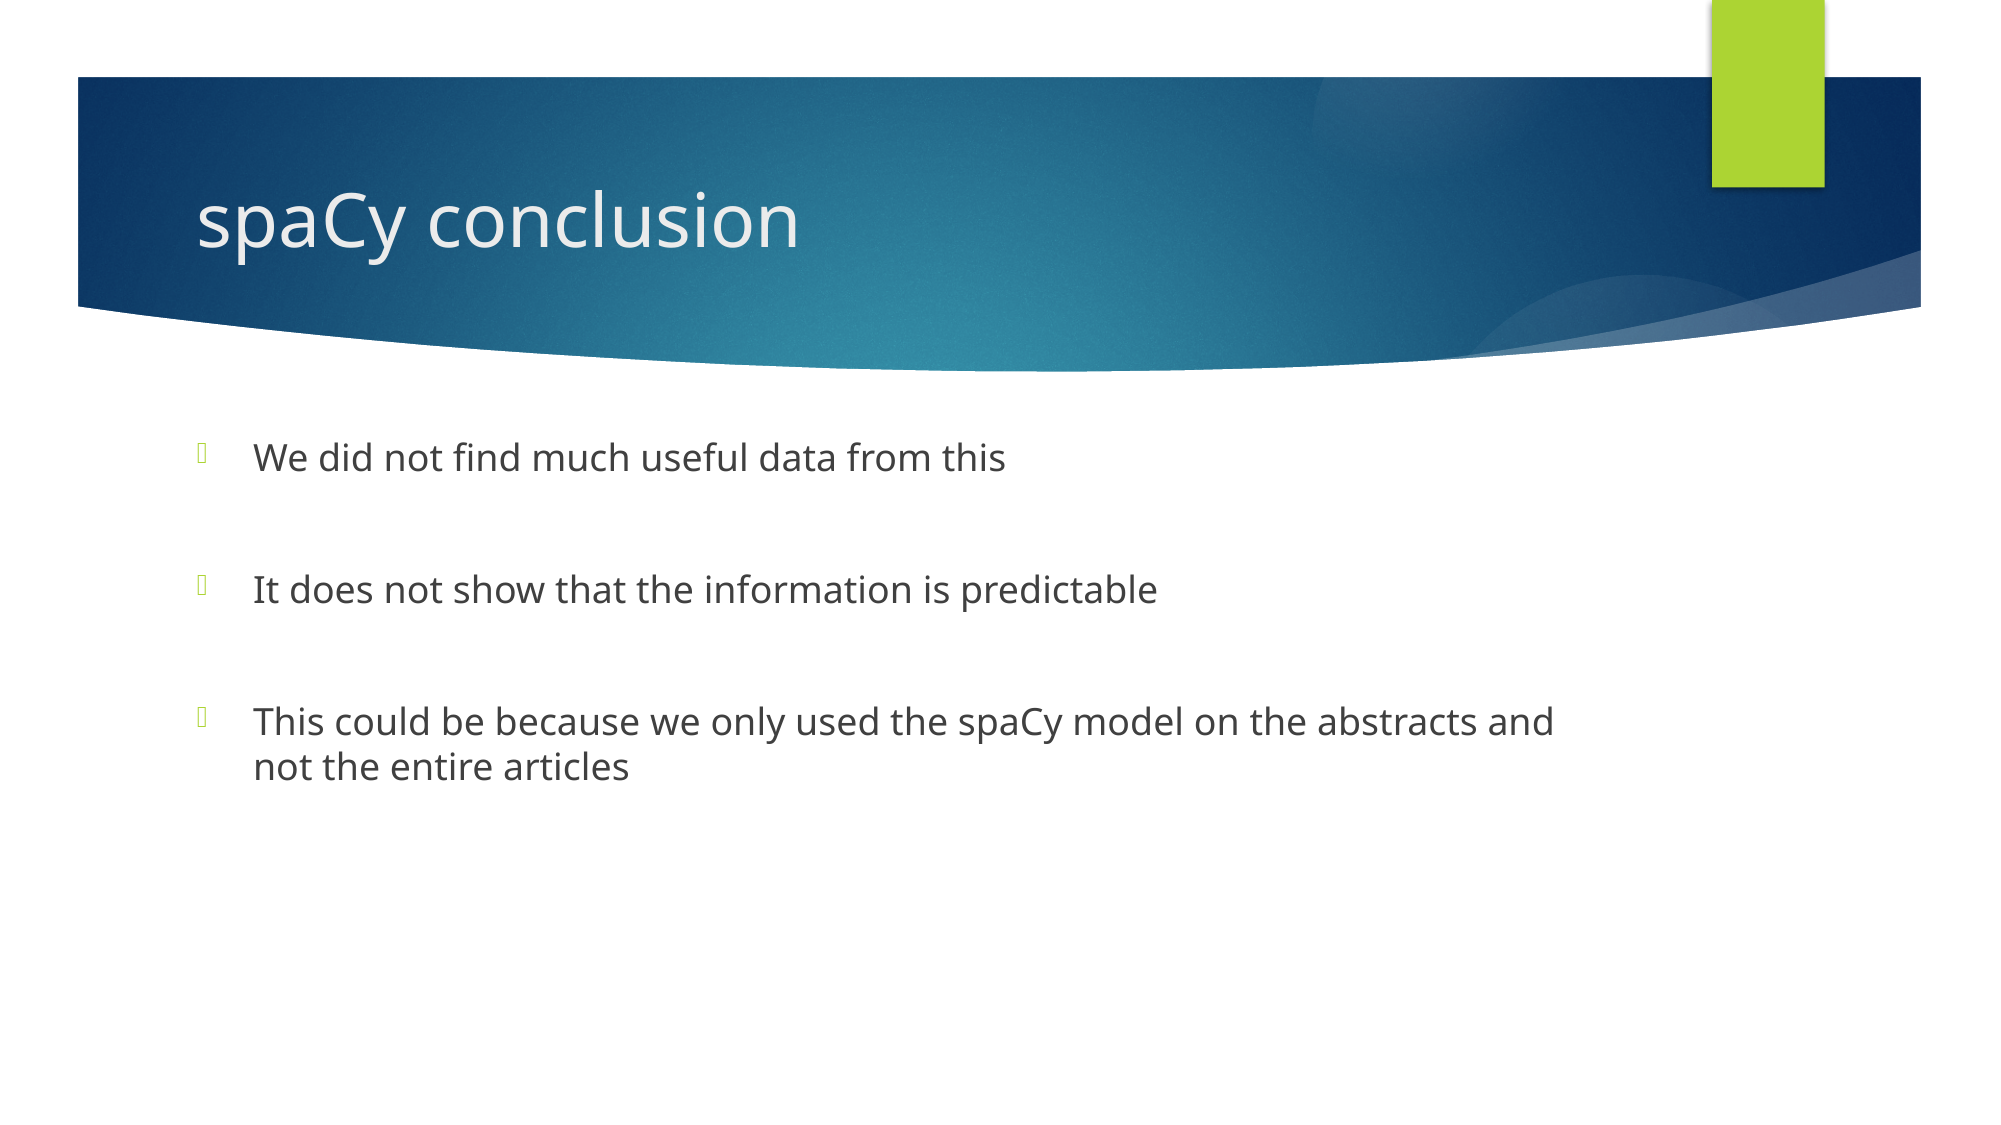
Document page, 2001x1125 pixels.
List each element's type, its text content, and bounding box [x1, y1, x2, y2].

picture [79, 78, 1920, 371]
list We did not find much useful data from this It does not show that the information is predictable This could be because we only used the spaCy model on the abstracts and not the entire articles [188, 426, 1628, 988]
title spaCy conclusion [188, 159, 1628, 277]
